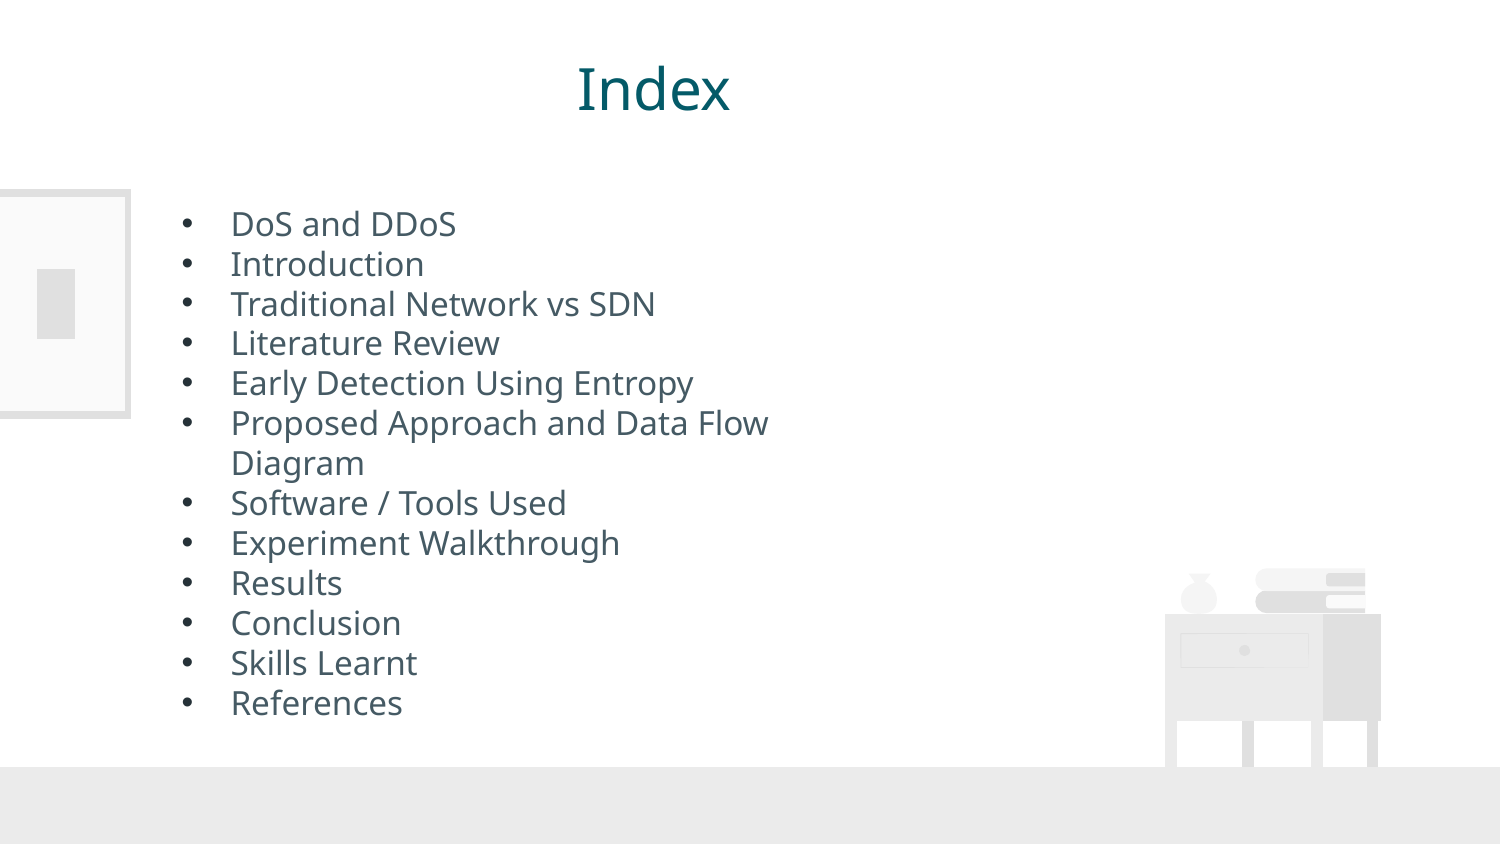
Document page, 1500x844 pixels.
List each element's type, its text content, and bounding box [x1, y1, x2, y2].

subtitle DoS and DDoS Introduction Traditional Network vs SDN Literature Review Early Detection Using Entropy Proposed Approach and Data Flow Diagram Software / Tools Used Experiment Walkthrough Results Conclusion Skills Learnt References [140, 187, 873, 756]
title Index [562, 37, 1115, 104]
